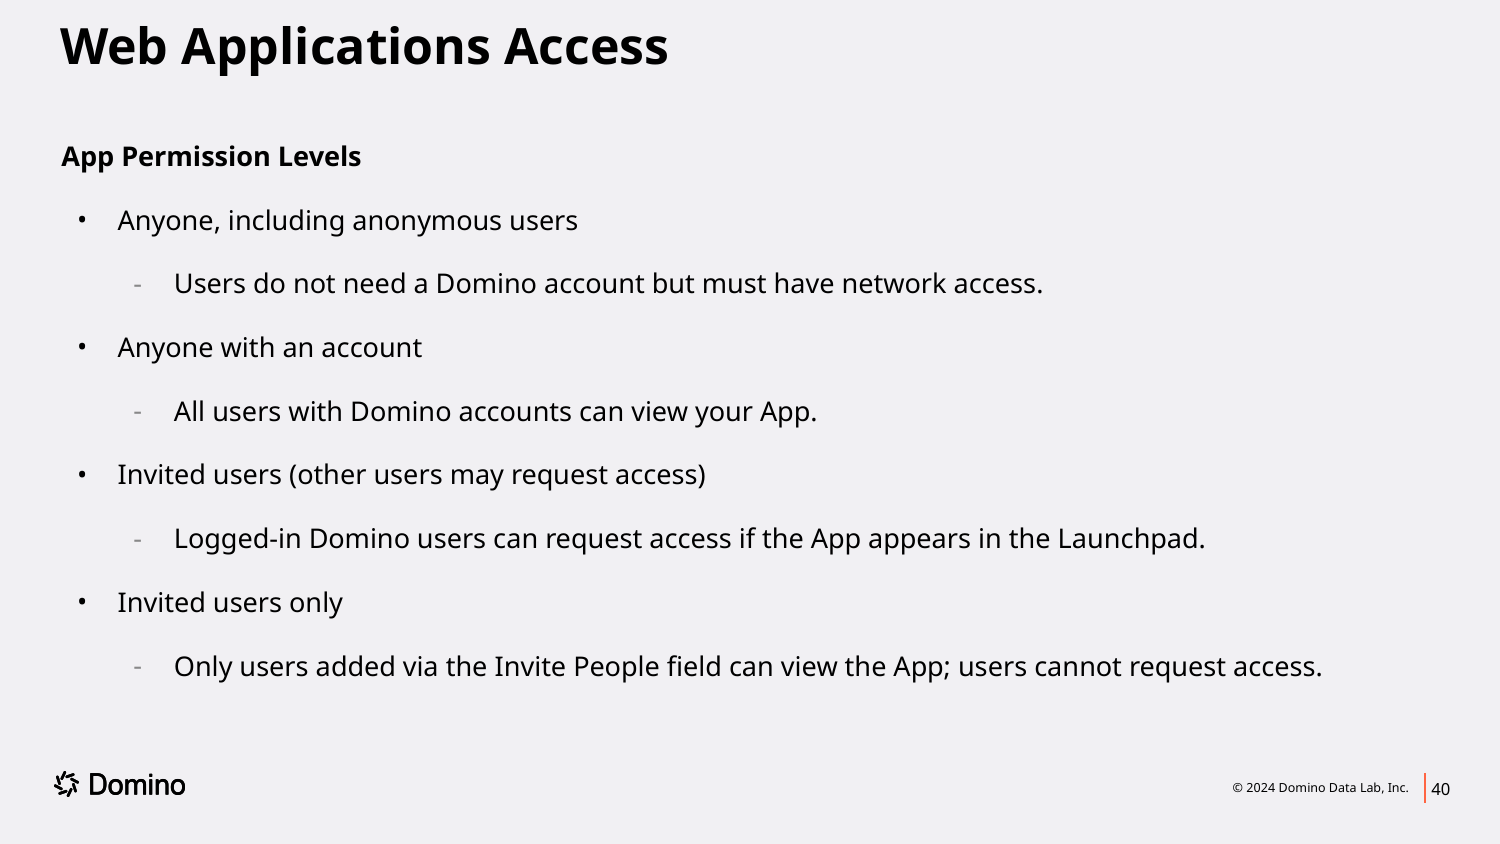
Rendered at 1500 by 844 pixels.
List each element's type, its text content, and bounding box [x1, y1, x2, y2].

list App Permission Levels Anyone, including anonymous users Users do not need a Domino account but must have network access. Anyone with an account All users with Domino accounts can view your App. Invited users (other users may request access) Logged-in Domino users can request access if the App appears in the Launchpad. Invited users only Only users added via the Invite People field can view the App; users cannot request access. [61, 133, 1385, 760]
picture [54, 771, 185, 797]
title Web Applications Access [48, 15, 1426, 110]
